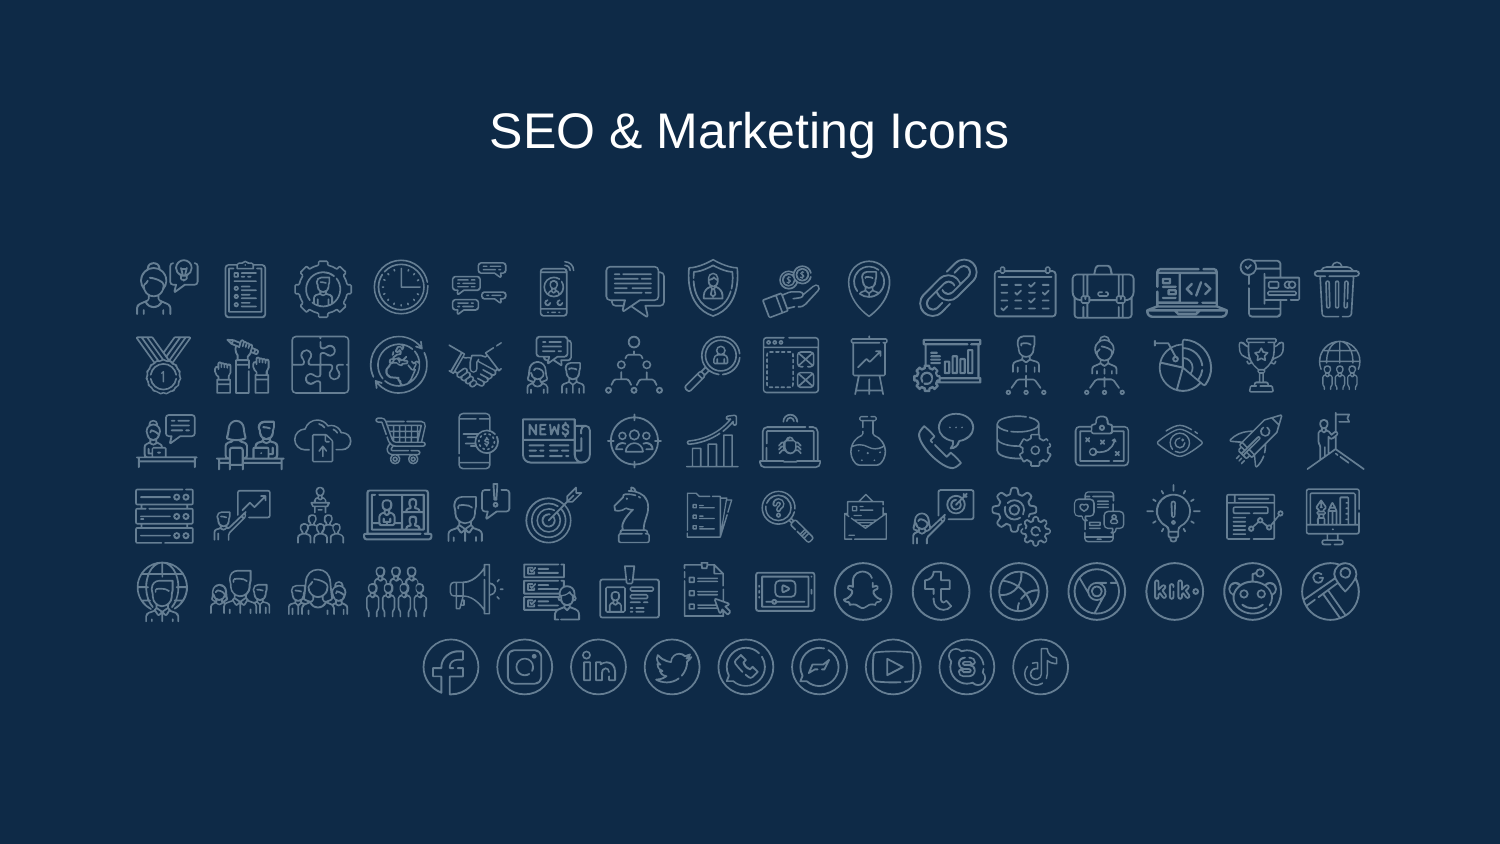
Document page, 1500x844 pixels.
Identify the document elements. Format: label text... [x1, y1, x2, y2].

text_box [917, 258, 980, 318]
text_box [1005, 335, 1047, 396]
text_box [287, 568, 349, 616]
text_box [613, 486, 651, 544]
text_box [843, 493, 888, 541]
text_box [369, 335, 429, 395]
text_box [1145, 561, 1205, 621]
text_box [758, 413, 822, 469]
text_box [213, 338, 271, 395]
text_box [526, 335, 585, 395]
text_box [686, 492, 733, 539]
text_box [864, 638, 922, 696]
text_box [451, 261, 507, 315]
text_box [599, 565, 661, 619]
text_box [761, 265, 822, 319]
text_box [1223, 561, 1283, 621]
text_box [912, 338, 982, 393]
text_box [1305, 488, 1361, 546]
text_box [1306, 411, 1365, 471]
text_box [373, 259, 429, 315]
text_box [1228, 414, 1283, 468]
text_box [1145, 267, 1229, 319]
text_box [293, 419, 352, 463]
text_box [1225, 493, 1284, 541]
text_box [1318, 340, 1361, 391]
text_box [989, 561, 1049, 621]
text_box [224, 260, 267, 319]
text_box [917, 412, 975, 470]
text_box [522, 563, 581, 621]
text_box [938, 638, 996, 696]
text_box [686, 258, 740, 318]
text_box [422, 638, 480, 696]
text_box [366, 566, 428, 618]
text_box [761, 490, 815, 544]
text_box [569, 638, 628, 696]
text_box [135, 413, 198, 469]
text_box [643, 638, 701, 696]
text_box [448, 341, 503, 388]
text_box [1313, 261, 1361, 318]
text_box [539, 260, 575, 317]
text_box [762, 336, 820, 394]
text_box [362, 489, 433, 541]
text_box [1073, 491, 1125, 543]
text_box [846, 415, 888, 467]
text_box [911, 488, 975, 545]
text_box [449, 563, 505, 615]
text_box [604, 335, 664, 395]
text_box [717, 638, 775, 696]
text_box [754, 571, 816, 613]
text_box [911, 561, 971, 621]
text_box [1074, 415, 1130, 467]
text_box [135, 336, 192, 395]
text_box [606, 413, 663, 469]
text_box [790, 638, 849, 696]
title SEO & Marketing Icons [117, 83, 1383, 163]
text_box [291, 335, 350, 394]
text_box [996, 415, 1052, 468]
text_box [294, 260, 353, 319]
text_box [215, 419, 285, 471]
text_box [135, 259, 199, 316]
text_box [1238, 337, 1285, 393]
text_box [213, 489, 271, 541]
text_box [850, 335, 889, 396]
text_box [209, 569, 271, 615]
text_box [458, 412, 500, 470]
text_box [1067, 561, 1127, 621]
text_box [1145, 483, 1201, 543]
text_box [525, 486, 583, 544]
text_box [1300, 561, 1361, 622]
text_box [136, 561, 189, 623]
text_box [447, 482, 511, 543]
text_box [993, 266, 1057, 318]
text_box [1071, 264, 1135, 319]
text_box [1012, 638, 1070, 696]
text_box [1239, 258, 1301, 318]
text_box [296, 486, 345, 544]
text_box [683, 561, 732, 618]
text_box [374, 417, 427, 465]
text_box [685, 414, 740, 468]
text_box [134, 488, 194, 544]
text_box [833, 561, 893, 621]
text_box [605, 265, 666, 318]
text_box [521, 418, 592, 464]
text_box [683, 335, 741, 393]
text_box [1156, 424, 1204, 458]
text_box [1083, 335, 1126, 396]
text_box [1153, 338, 1213, 392]
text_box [991, 486, 1052, 547]
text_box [847, 260, 891, 318]
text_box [496, 638, 554, 696]
